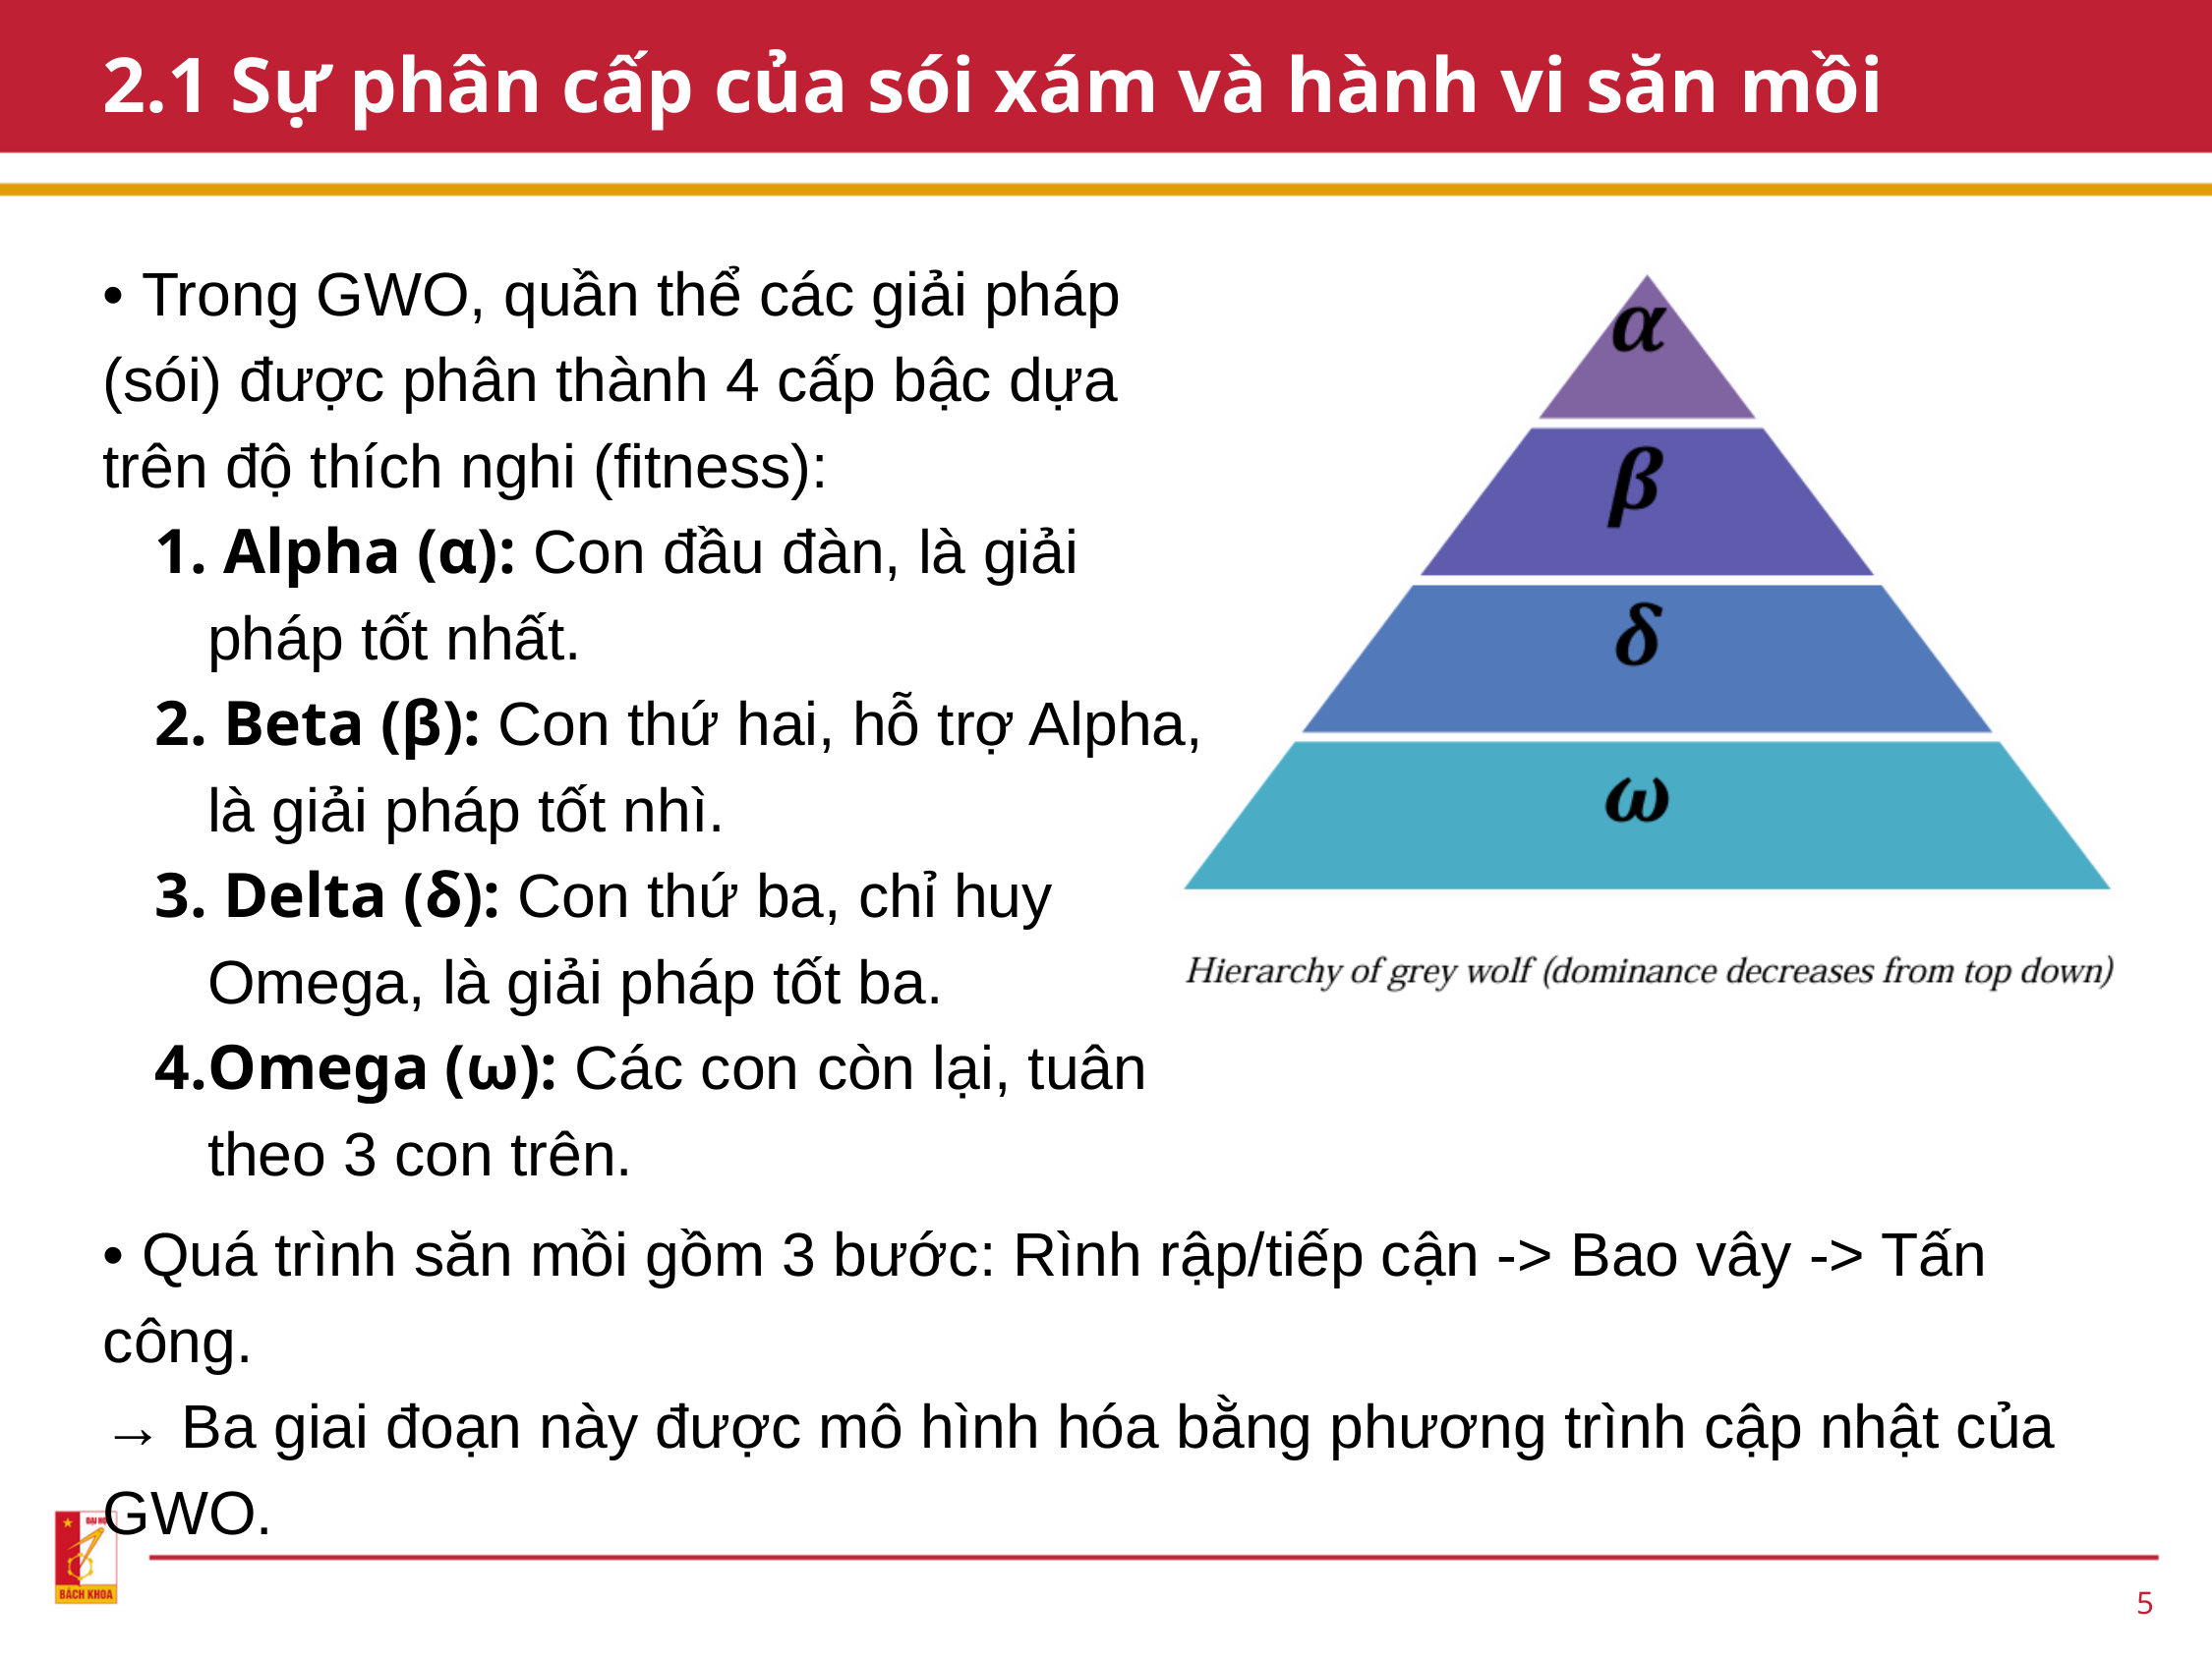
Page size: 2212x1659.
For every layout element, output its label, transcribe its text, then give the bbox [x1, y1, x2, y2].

text_box • Trong GWO, quần thể các giải pháp (sói) được phân thành 4 cấp bậc dựa trên độ thích nghi (fitness): Alpha (α): Con đầu đàn, là giải pháp tốt nhất. Beta (β): Con thứ hai, hỗ trợ Alpha, là giải pháp tốt nhì. Delta (δ): Con thứ ba, chỉ huy Omega, là giải pháp tốt ba. Omega (ω): Các con còn lại, tuân theo 3 con trên. [102, 242, 1219, 1188]
text_box [0, 0, 2212, 1659]
text_box 2.1 Sự phân cấp của sói xám và hành vi săn mồi [102, 22, 2124, 128]
text_box • Quá trình săn mồi gồm 3 bước: Rình rập/tiếp cận -> Bao vây -> Tấn công. → Ba giai đoạn này được mô hình hóa bằng phương trình cập nhật của GWO. [102, 1202, 2124, 1547]
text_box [876, 230, 2212, 1020]
text_box 5 [2135, 1577, 2155, 1621]
